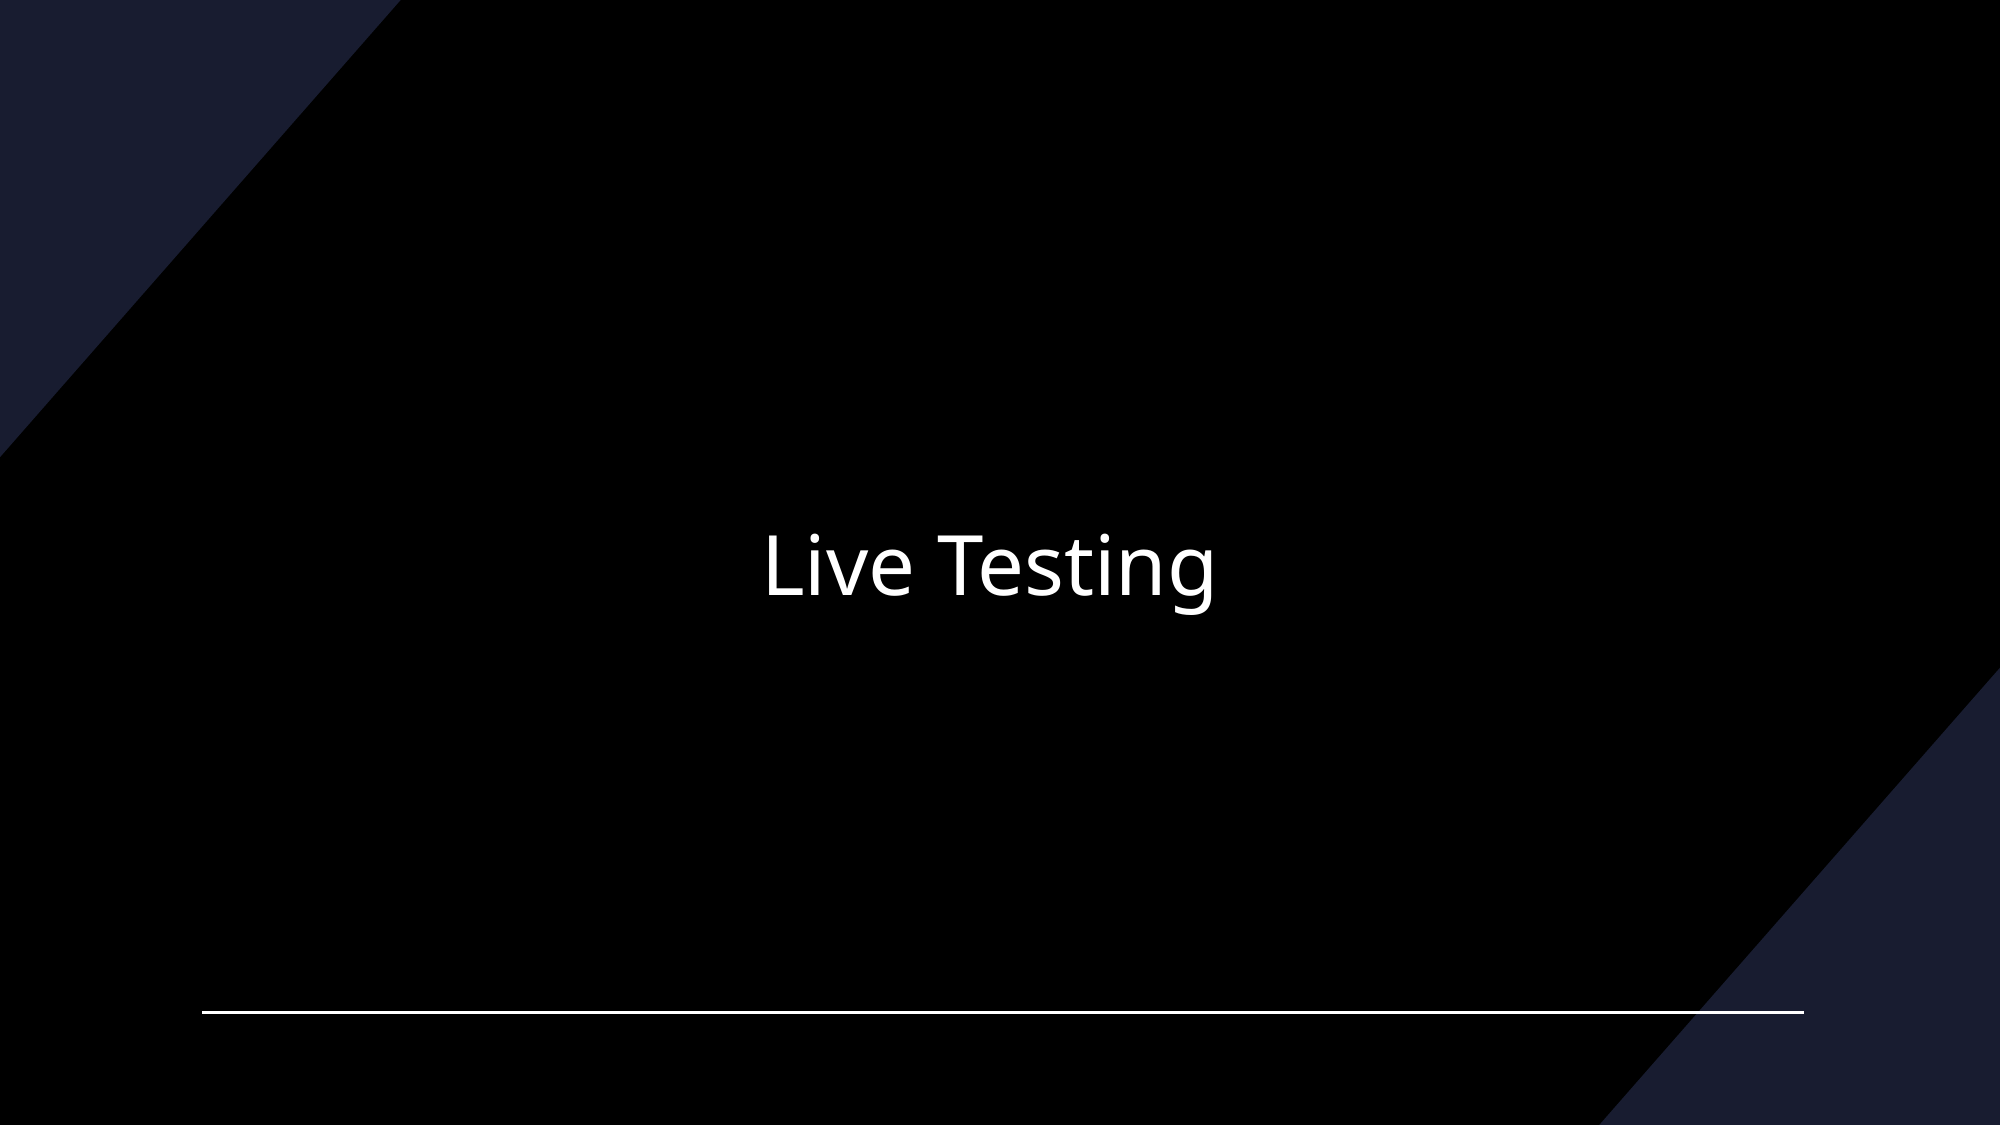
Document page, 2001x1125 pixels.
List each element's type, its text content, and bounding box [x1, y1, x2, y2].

title Live Testing [177, 450, 1803, 675]
